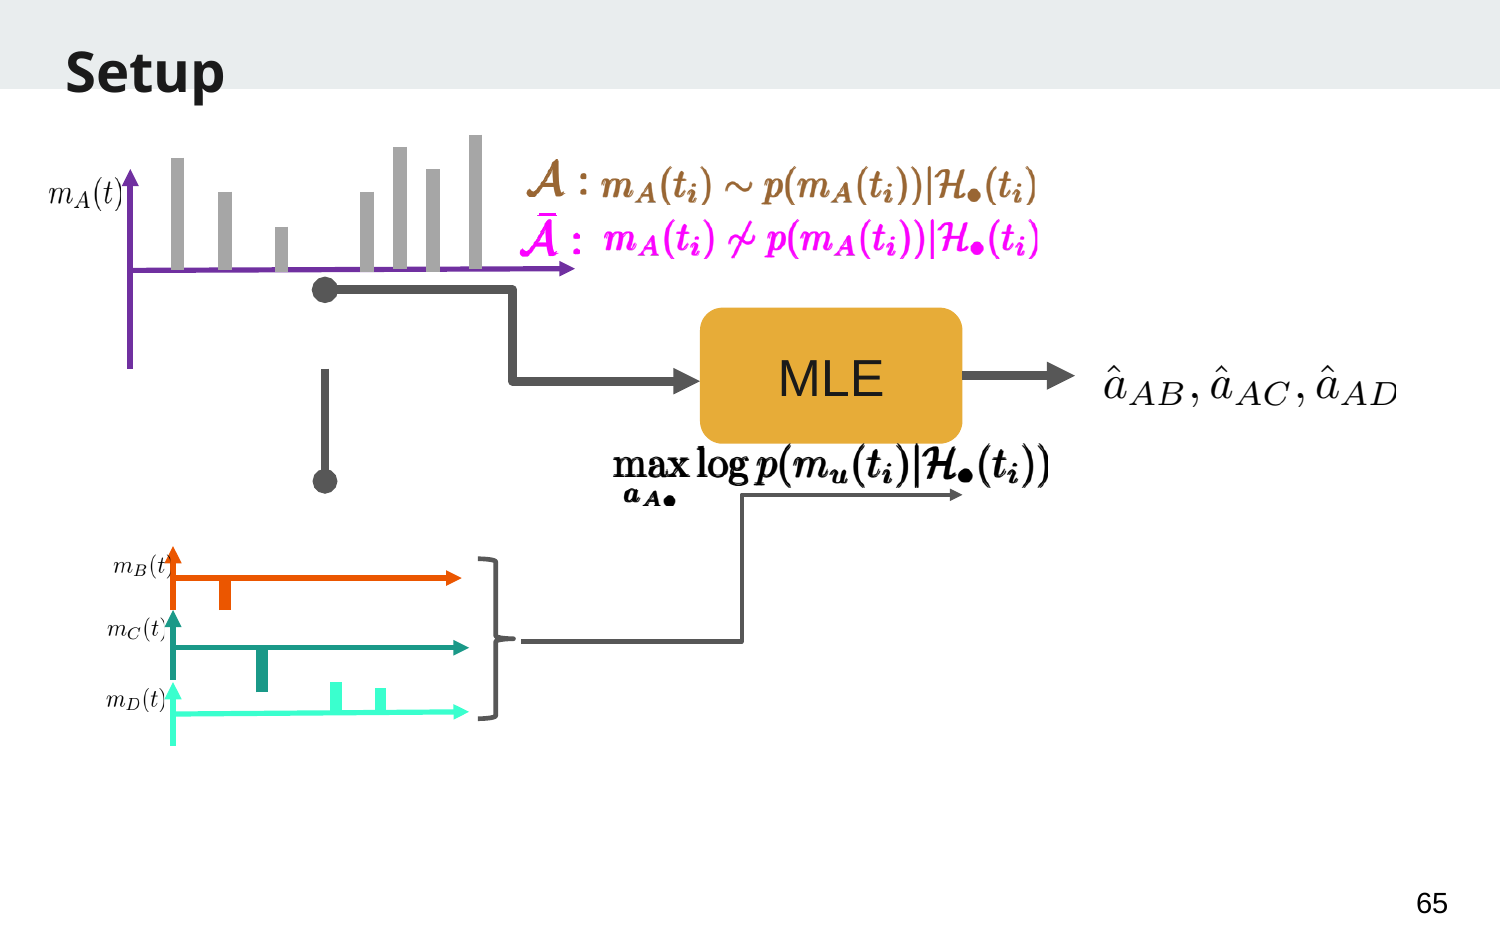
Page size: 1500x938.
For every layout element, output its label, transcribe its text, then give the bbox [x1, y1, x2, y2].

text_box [105, 545, 470, 747]
slide_number 65 [1400, 865, 1491, 938]
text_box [520, 494, 963, 642]
picture [1103, 364, 1397, 407]
picture [47, 176, 121, 211]
picture [603, 218, 1038, 259]
picture [519, 212, 581, 257]
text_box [324, 289, 701, 382]
picture [601, 164, 1035, 205]
title Setup [50, 21, 1312, 119]
text_box [477, 558, 515, 720]
picture [525, 158, 587, 197]
text_box MLE [697, 305, 965, 442]
picture [612, 443, 1049, 506]
